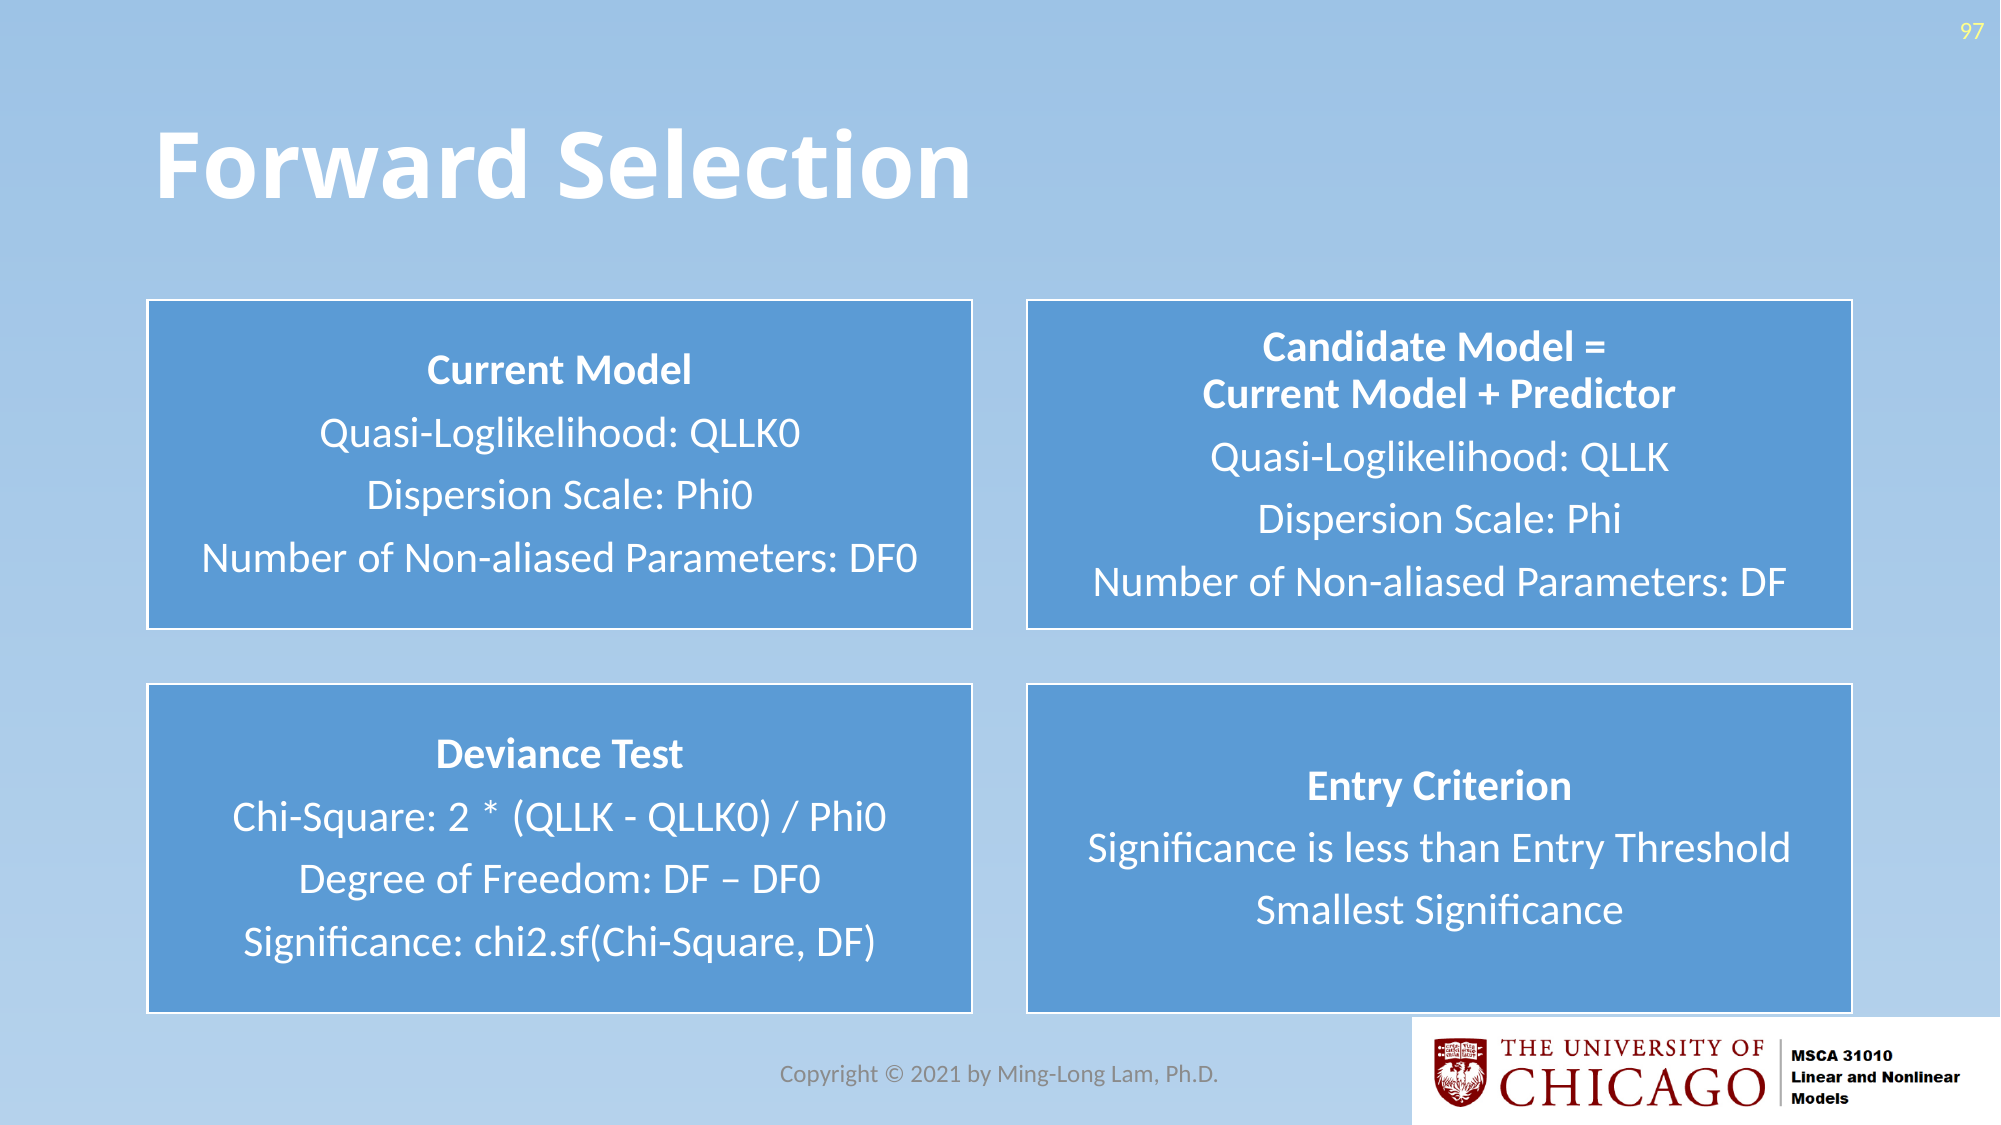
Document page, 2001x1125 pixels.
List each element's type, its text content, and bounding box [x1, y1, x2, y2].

picture [1412, 1017, 2000, 1125]
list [137, 299, 1863, 1014]
footer Copyright © 2021 by Ming-Long Lam, Ph.D. [662, 1042, 1338, 1103]
slide_number 97 [1550, 0, 2000, 60]
title Forward Selection [137, 59, 1863, 278]
